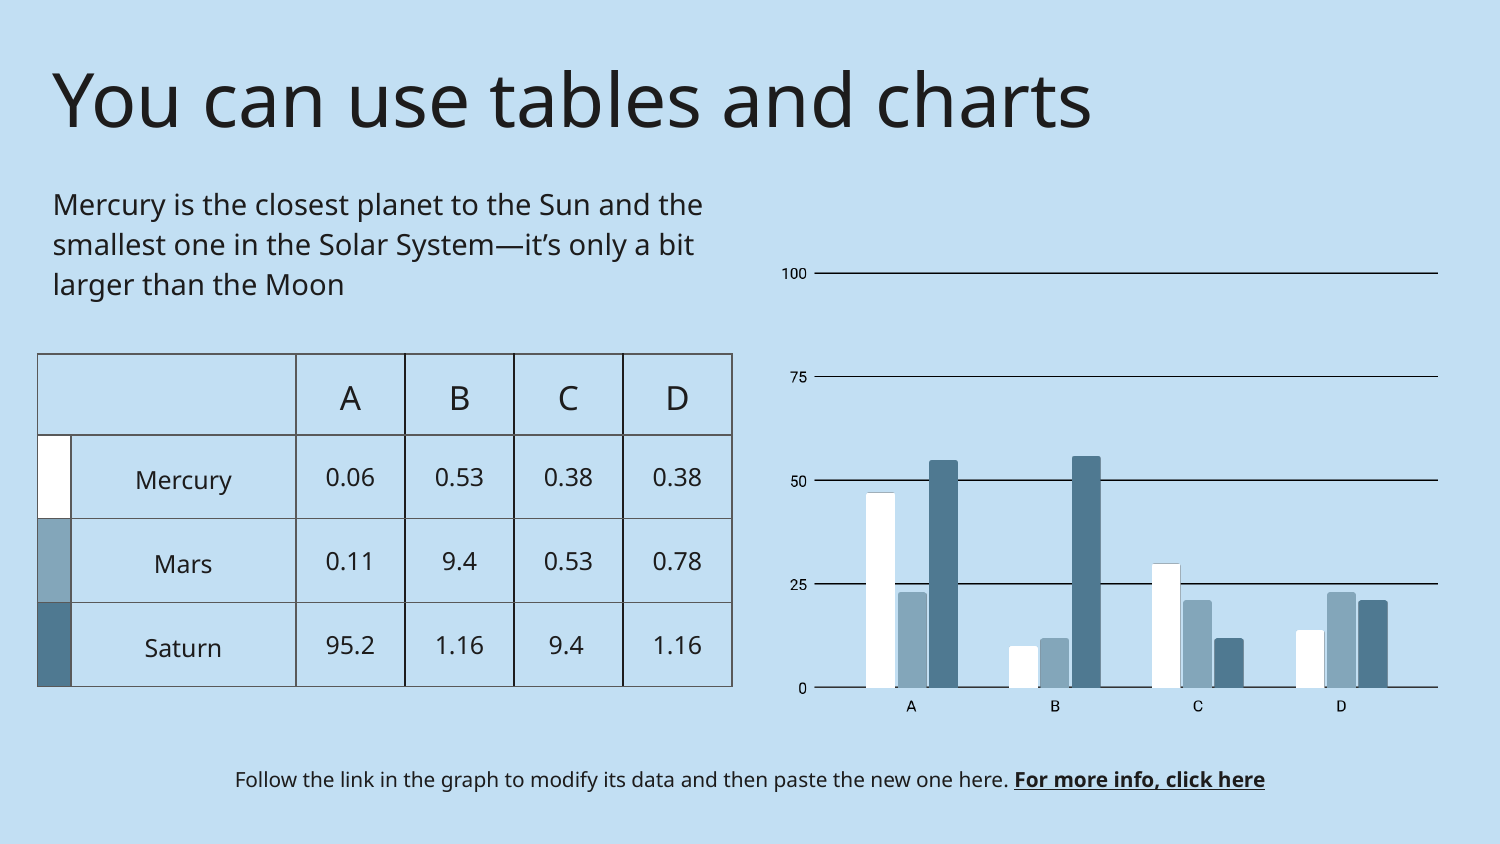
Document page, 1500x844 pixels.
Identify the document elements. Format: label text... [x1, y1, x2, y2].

table_cell 9.4 [406, 519, 513, 602]
title You can use tables and charts [37, 37, 1463, 153]
table_cell 1.16 [406, 603, 513, 686]
text_box Follow the link in the graph to modify its data and then paste the new one here. For more info, click here [161, 751, 1339, 802]
table_cell 0.06 [297, 436, 404, 518]
table_cell 0.78 [624, 519, 731, 602]
picture [756, 238, 1463, 740]
table_cell [38, 436, 70, 518]
table_header C [515, 355, 622, 434]
table_cell 9.4 [515, 603, 622, 686]
table_cell 0.38 [515, 436, 622, 518]
table_cell 0.11 [297, 519, 404, 602]
table_cell 95.2 [297, 603, 404, 686]
table_cell [38, 603, 70, 686]
table_cell 1.16 [624, 603, 731, 686]
text_box Mercury is the closest planet to the Sun and the smallest one in the Solar System—it’s only a bit larger than the Moon [37, 165, 732, 320]
table_cell Saturn [72, 603, 295, 686]
table_header D [624, 355, 731, 434]
table_cell 0.53 [406, 436, 513, 518]
table_header [38, 355, 295, 434]
table_header B [406, 355, 513, 434]
table_cell [38, 519, 70, 602]
table_cell 0.38 [624, 436, 731, 518]
table_cell Mars [72, 519, 295, 602]
table_header A [297, 355, 404, 434]
table_cell Mercury [72, 436, 295, 518]
table_cell 0.53 [515, 519, 622, 602]
